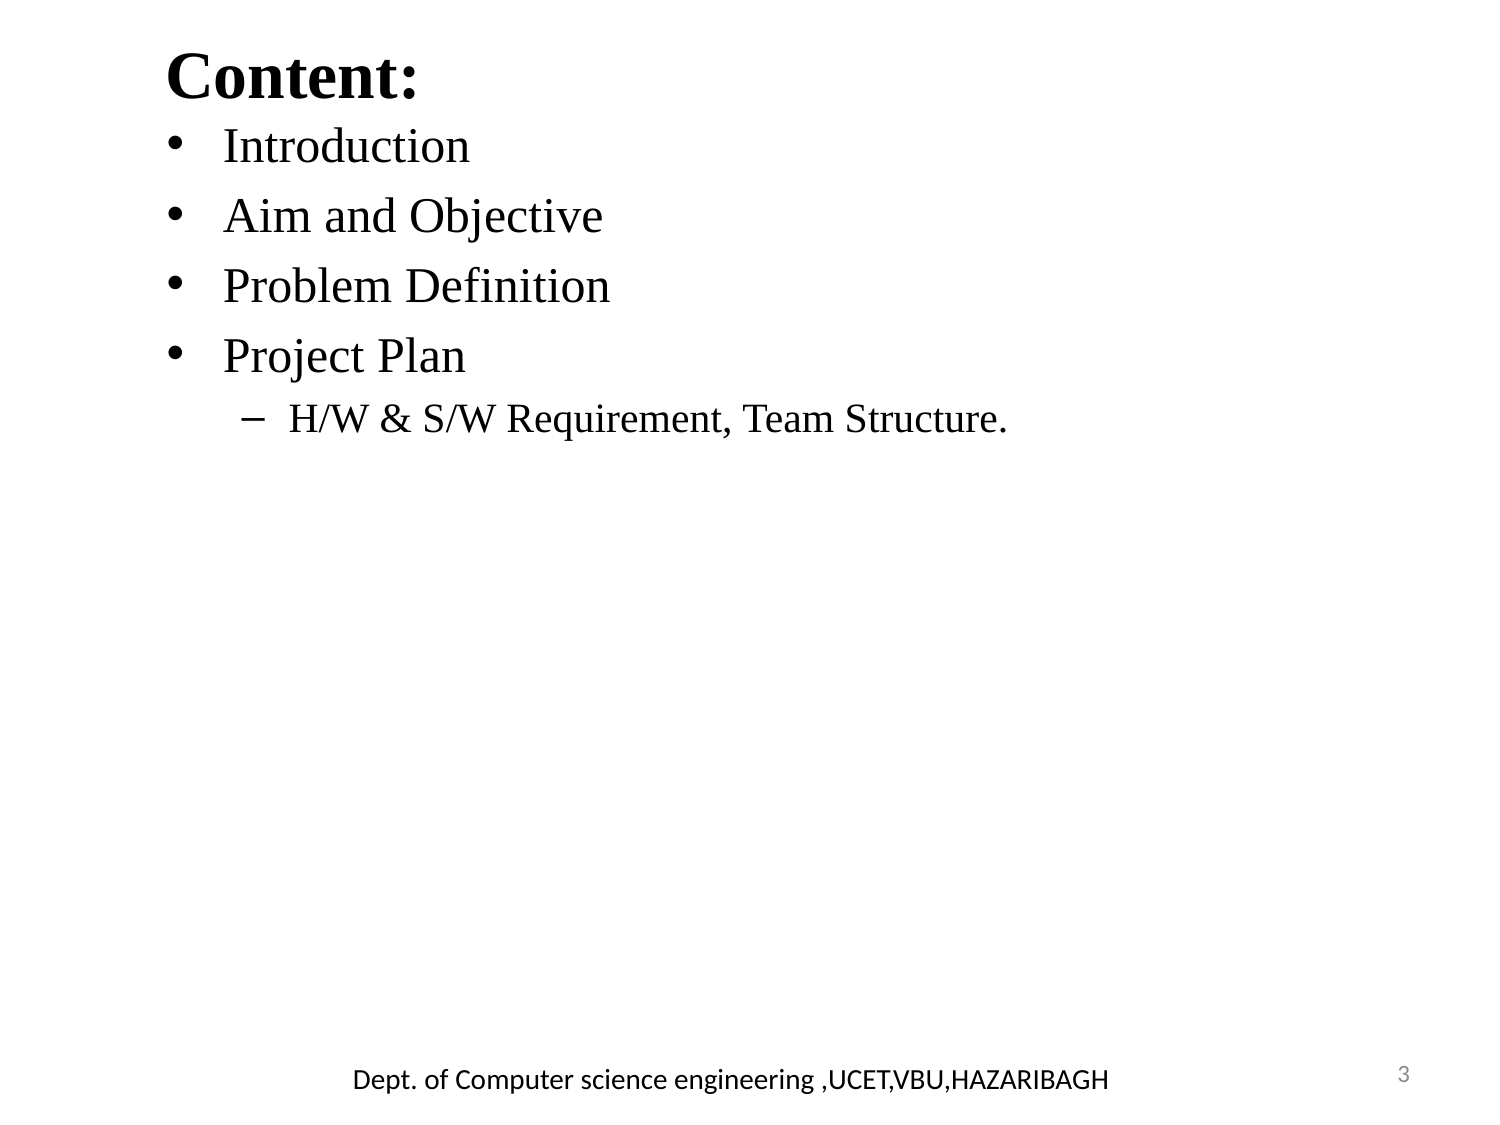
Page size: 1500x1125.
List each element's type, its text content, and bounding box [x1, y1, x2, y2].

footer Dept. of Computer science engineering ,UCET,VBU,HAZARIBAGH [75, 1065, 1388, 1125]
title Content: [150, 22, 1425, 120]
slide_number 3 [1074, 1042, 1425, 1103]
list Introduction Aim and Objective Problem Definition Project Plan H/W & S/W Requirement, Team Structure. [151, 105, 1425, 1031]
